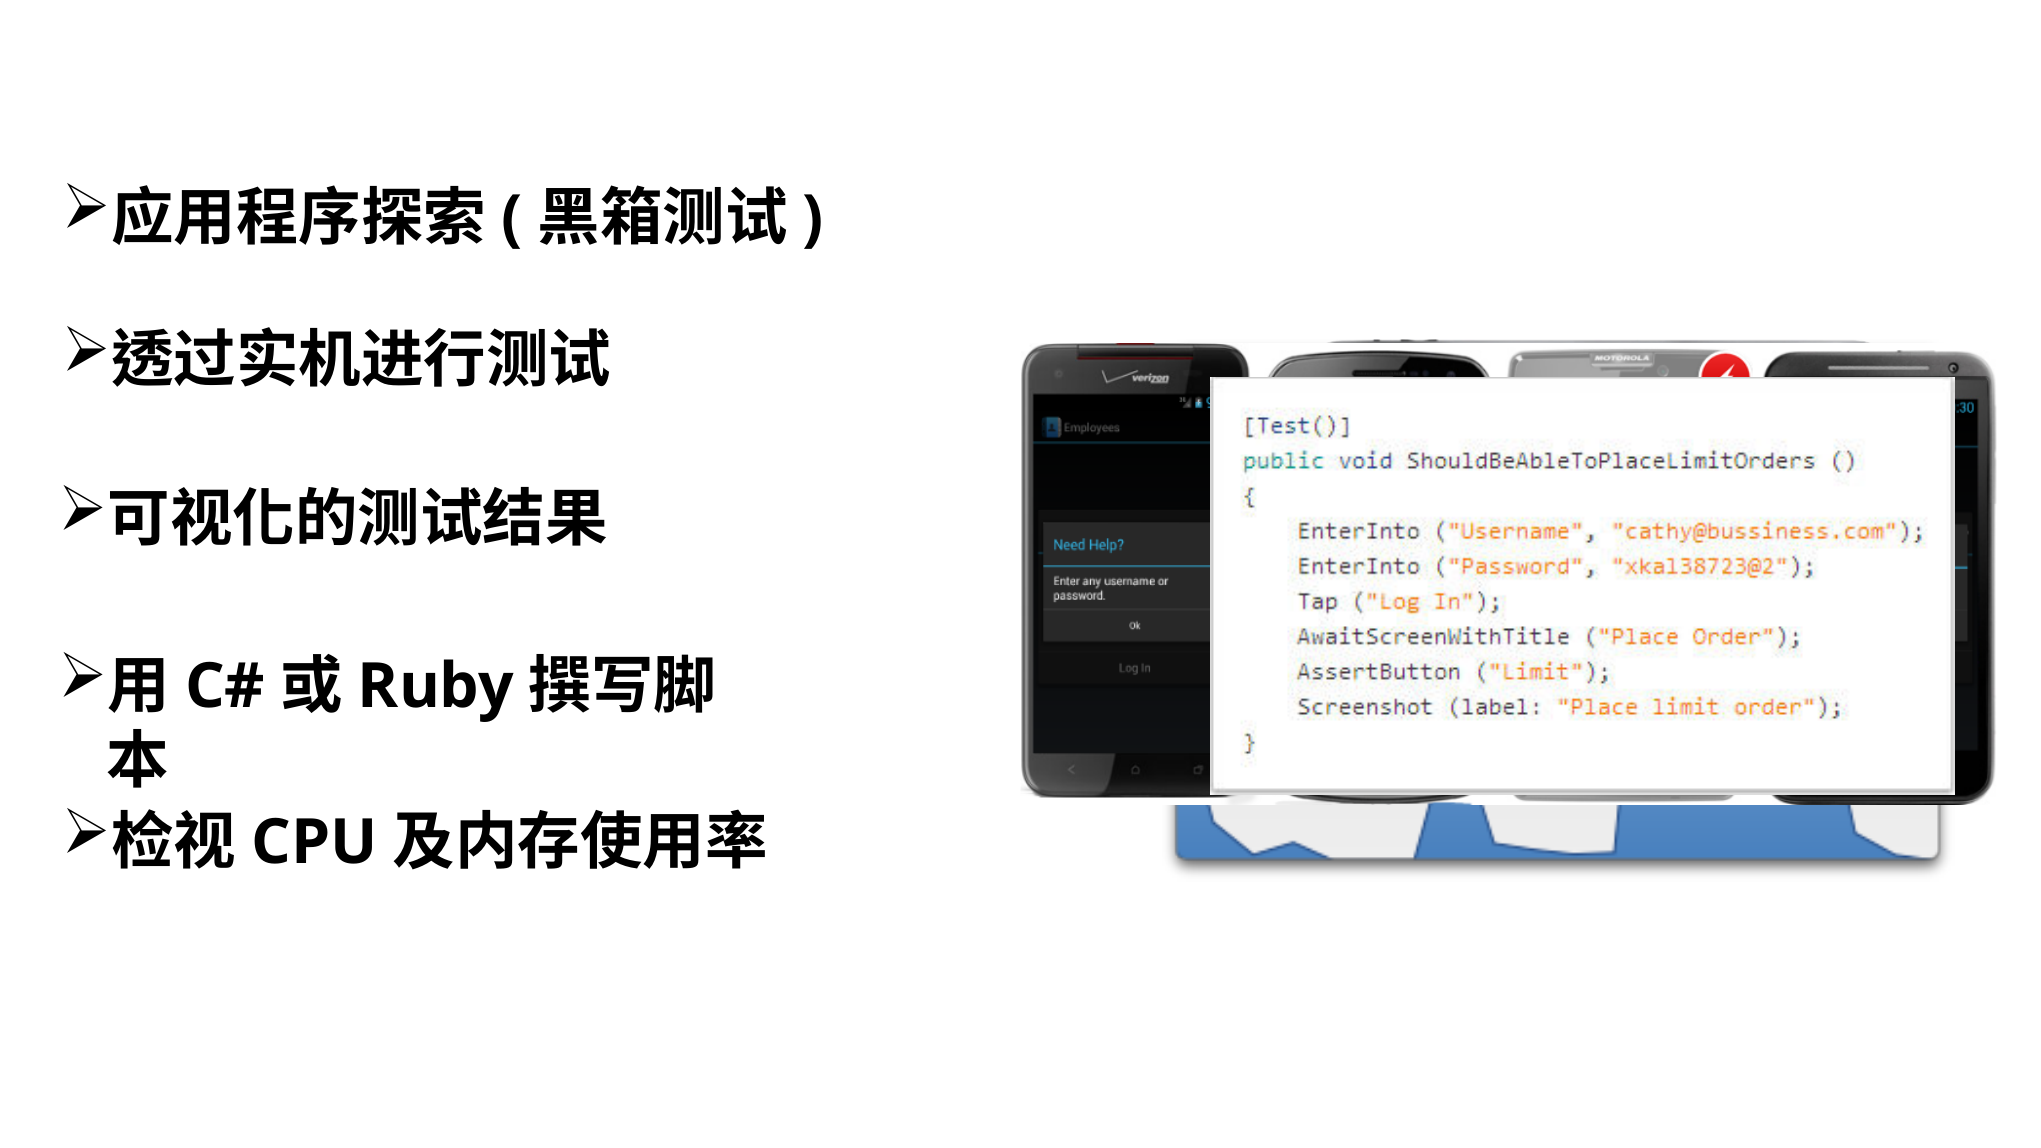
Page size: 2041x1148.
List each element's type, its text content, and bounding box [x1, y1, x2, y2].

text_box 可视化的测试结果 [43, 470, 782, 561]
text_box 检视CPU及内存使用率 [47, 794, 845, 884]
picture [1020, 339, 1997, 883]
text_box [254, 321, 894, 413]
text_box 应用程序探索(黑箱测试) [47, 169, 944, 259]
text_box 用C#或Ruby撰写脚本 [43, 637, 785, 803]
text_box 透过实机进行测试 [47, 311, 787, 402]
